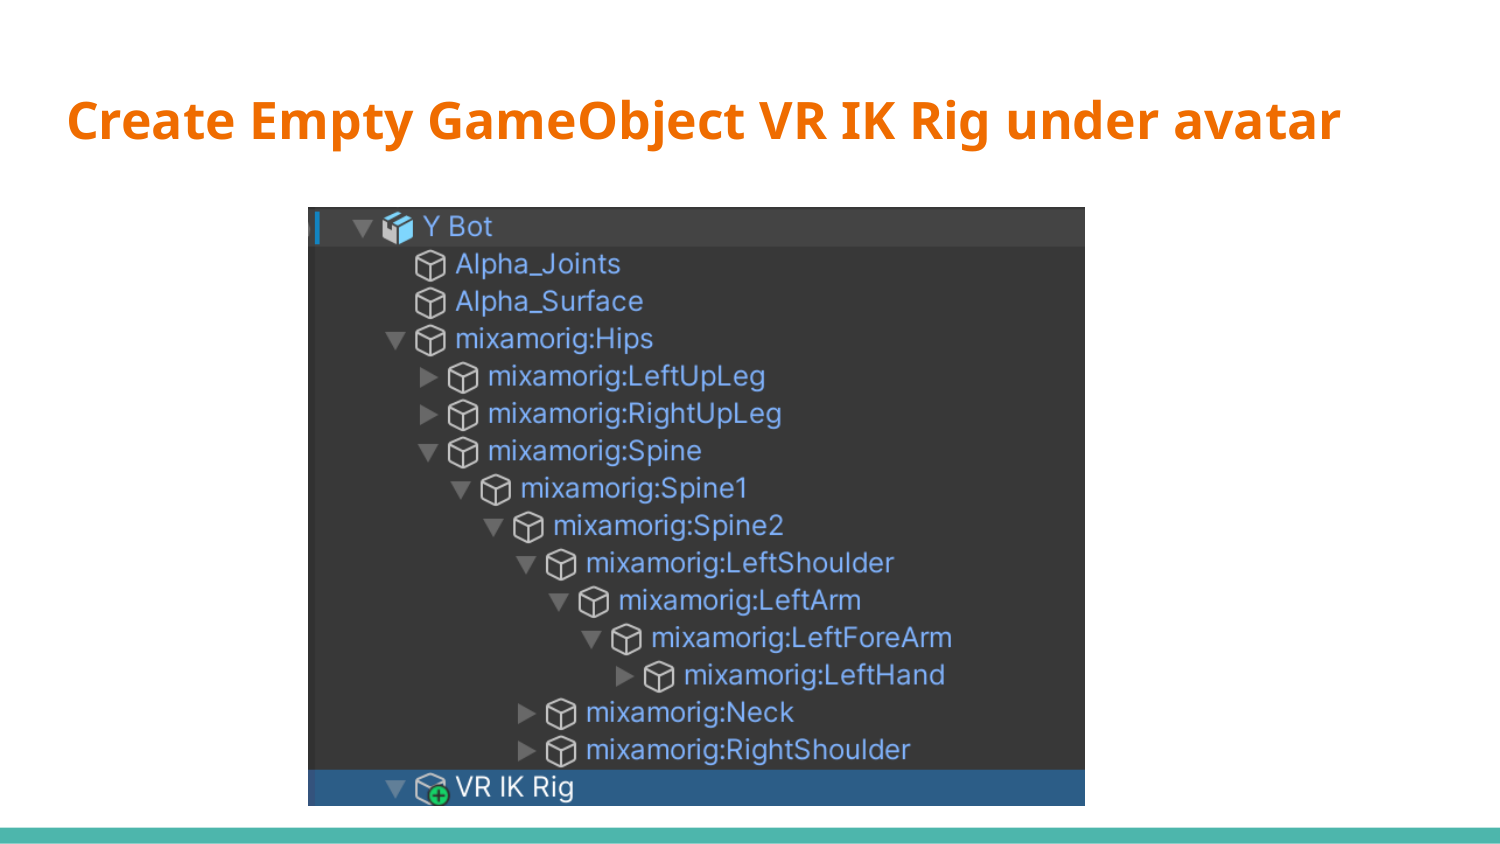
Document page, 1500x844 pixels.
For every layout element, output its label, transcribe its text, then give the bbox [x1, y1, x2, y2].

title Create Empty GameObject VR IK Rig under avatar [51, 72, 1449, 189]
picture [308, 207, 1086, 806]
